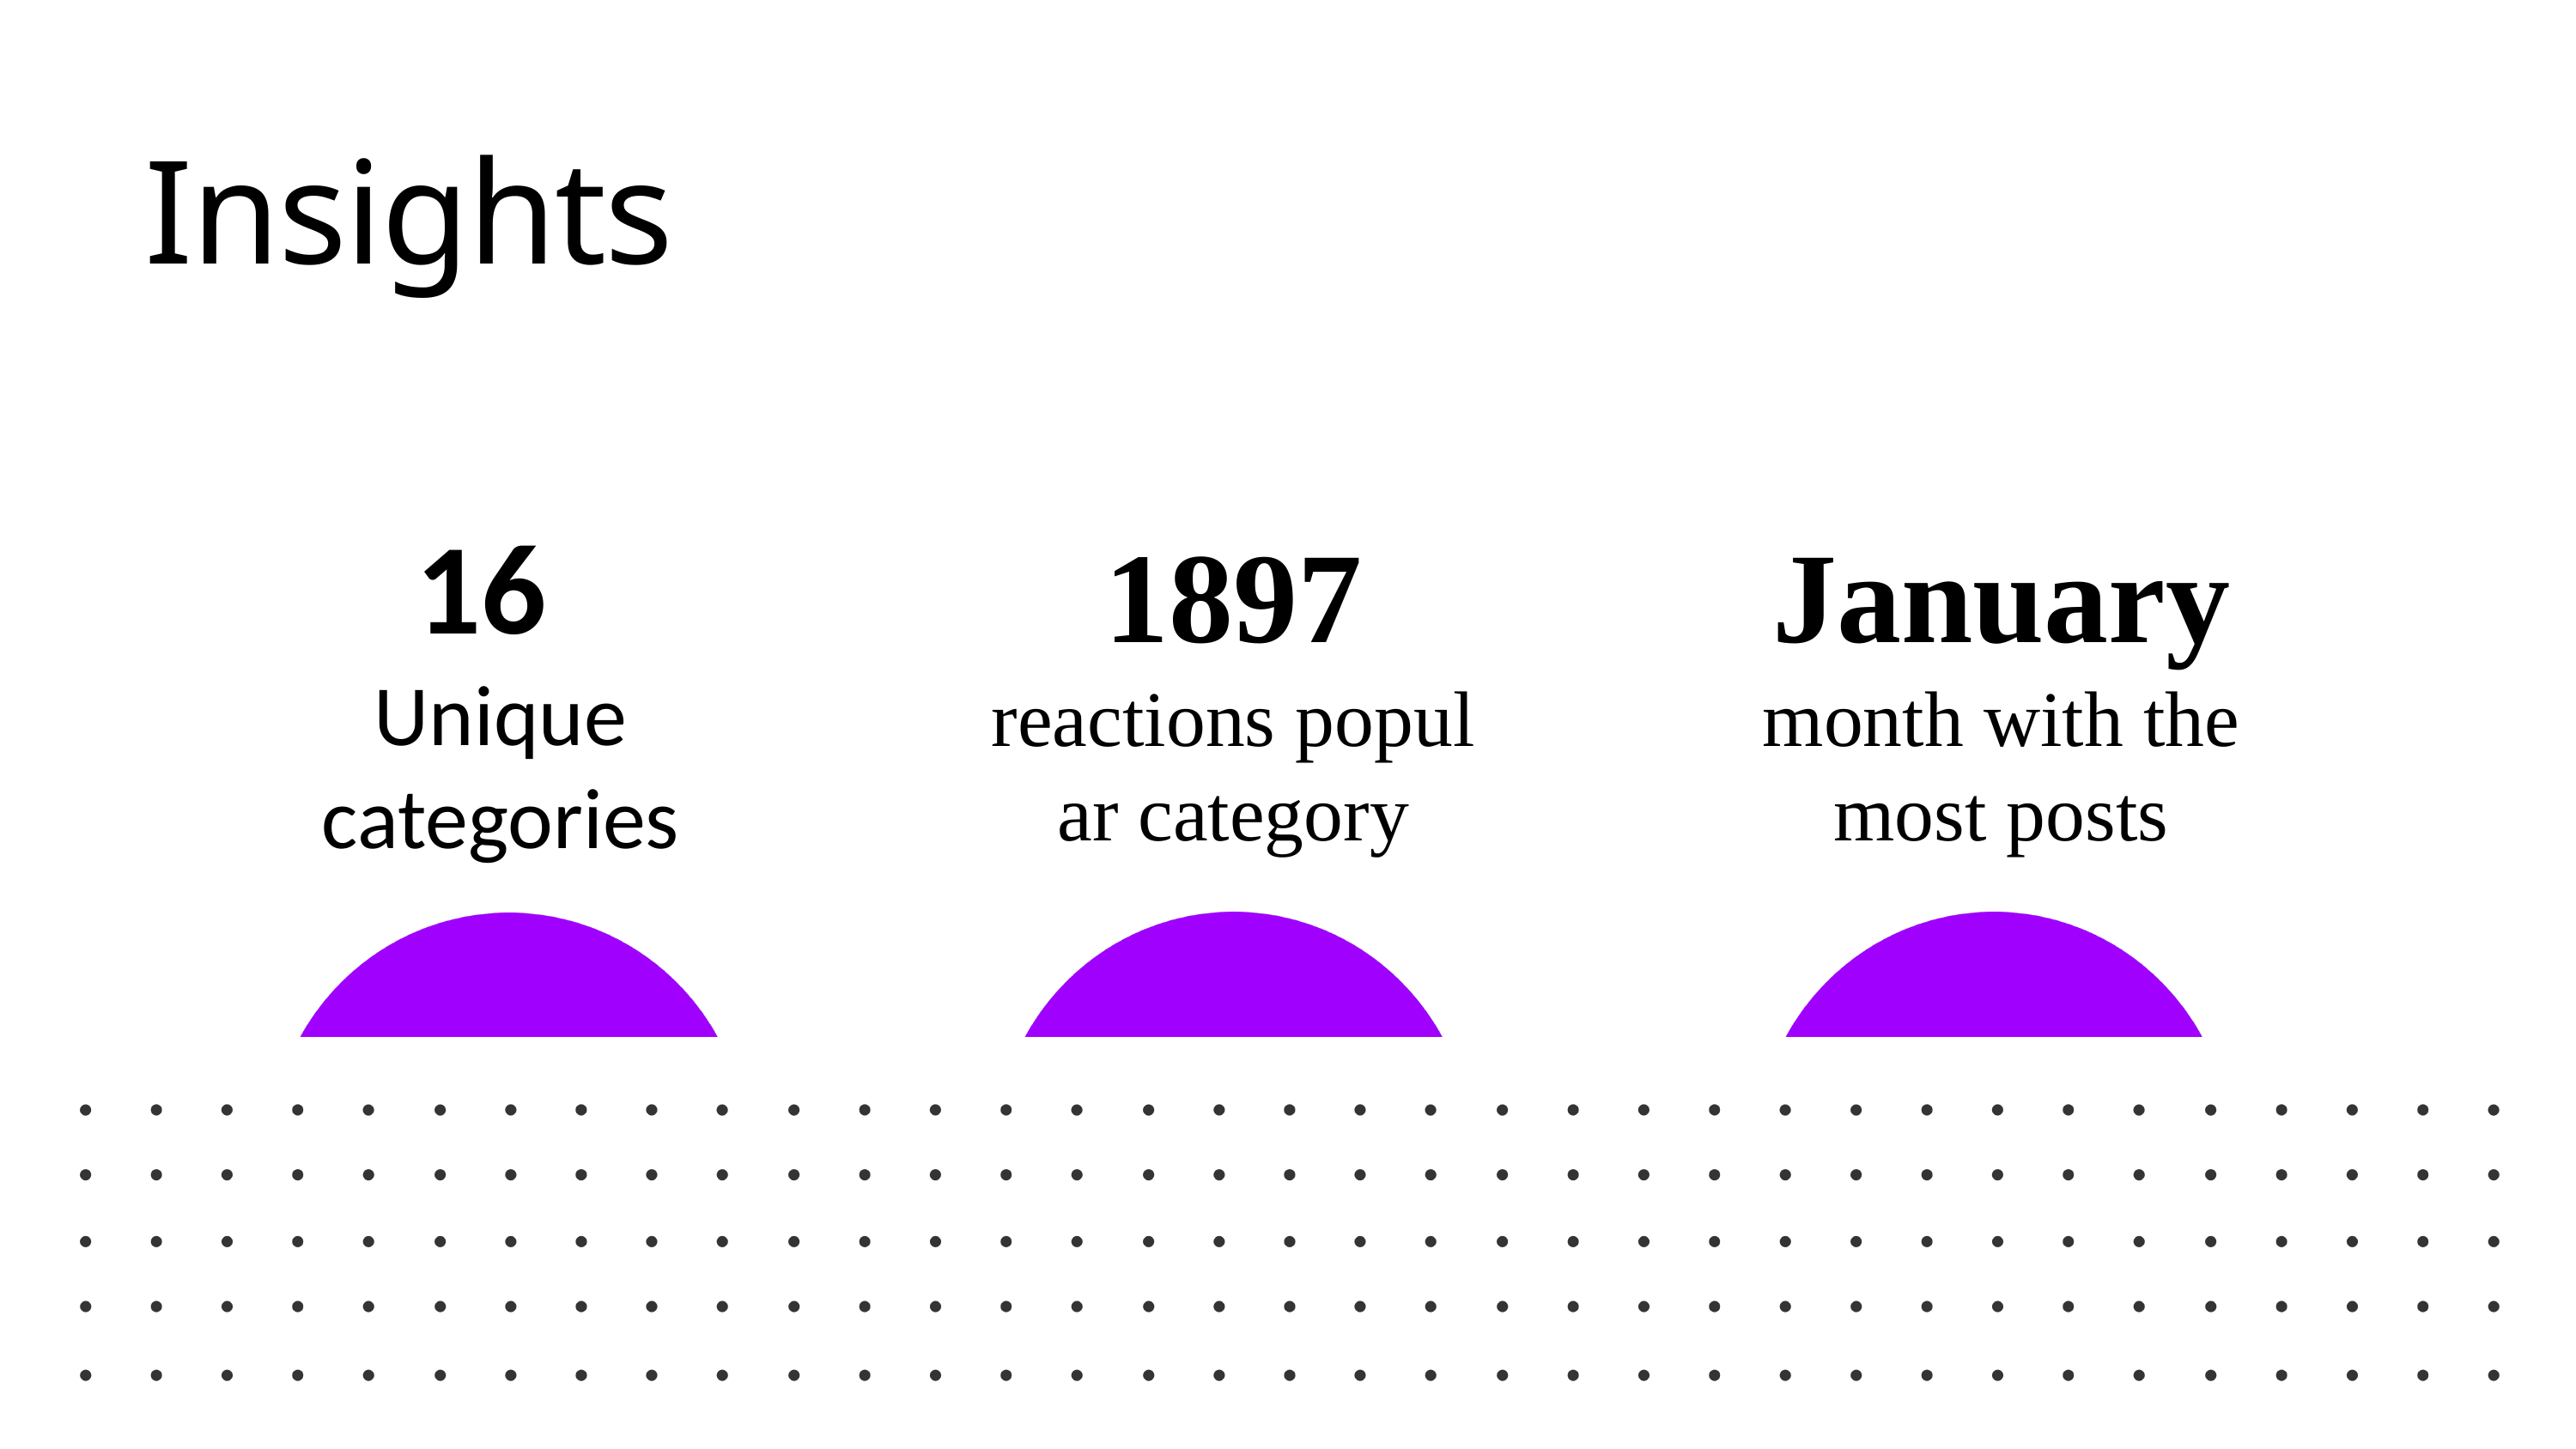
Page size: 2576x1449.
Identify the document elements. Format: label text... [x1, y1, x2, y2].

picture [299, 912, 719, 1037]
text_box 1897 reactions popular category [966, 506, 1501, 864]
picture [1784, 912, 2204, 1037]
text_box Insights [144, 121, 799, 294]
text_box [72, 1099, 2504, 1385]
text_box January month with the most posts [1748, 506, 2254, 864]
picture [1024, 912, 1443, 1037]
text_box 16 Unique categories [263, 498, 738, 872]
